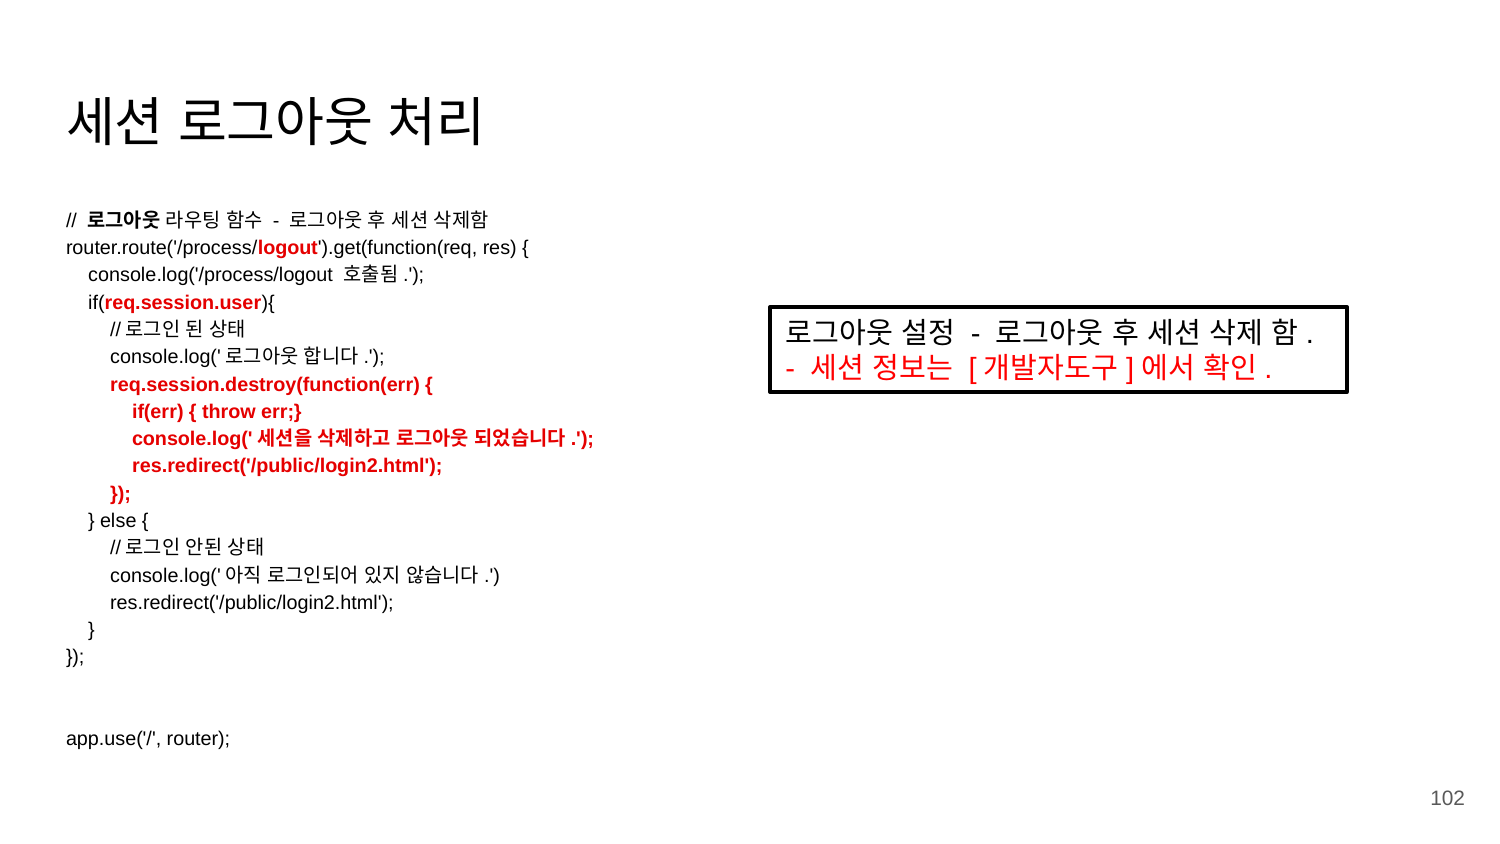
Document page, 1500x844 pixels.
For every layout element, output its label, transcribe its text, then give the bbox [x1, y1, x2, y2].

slide_number 102 [1389, 764, 1480, 830]
text_box 로그아웃 설정 - 로그아웃 후 세션 삭제 함. - 세션 정보는 [개발자도구]에서 확인. [770, 307, 1347, 392]
title 세션 로그아웃 처리 [51, 72, 1449, 167]
list // 로그아웃 라우팅 함수 - 로그아웃 후 세션 삭제함 router.route('/process/logout').get(function(req, res) { console.log('/process/logout 호출됨.'); if(req.session.user){ //로그인 된 상태 console.log('로그아웃 합니다.'); req.session.destroy(function(err) { if(err) { throw err;} console.log('세션을 삭제하고 로그아웃 되었습니다.'); res.redirect('/public/login2.html'); }); } else { //로그인 안된 상태 console.log('아직 로그인되어 있지 않습니다.') res.redirect('/public/login2.html'); } }); app.use('/', router); [51, 189, 750, 750]
